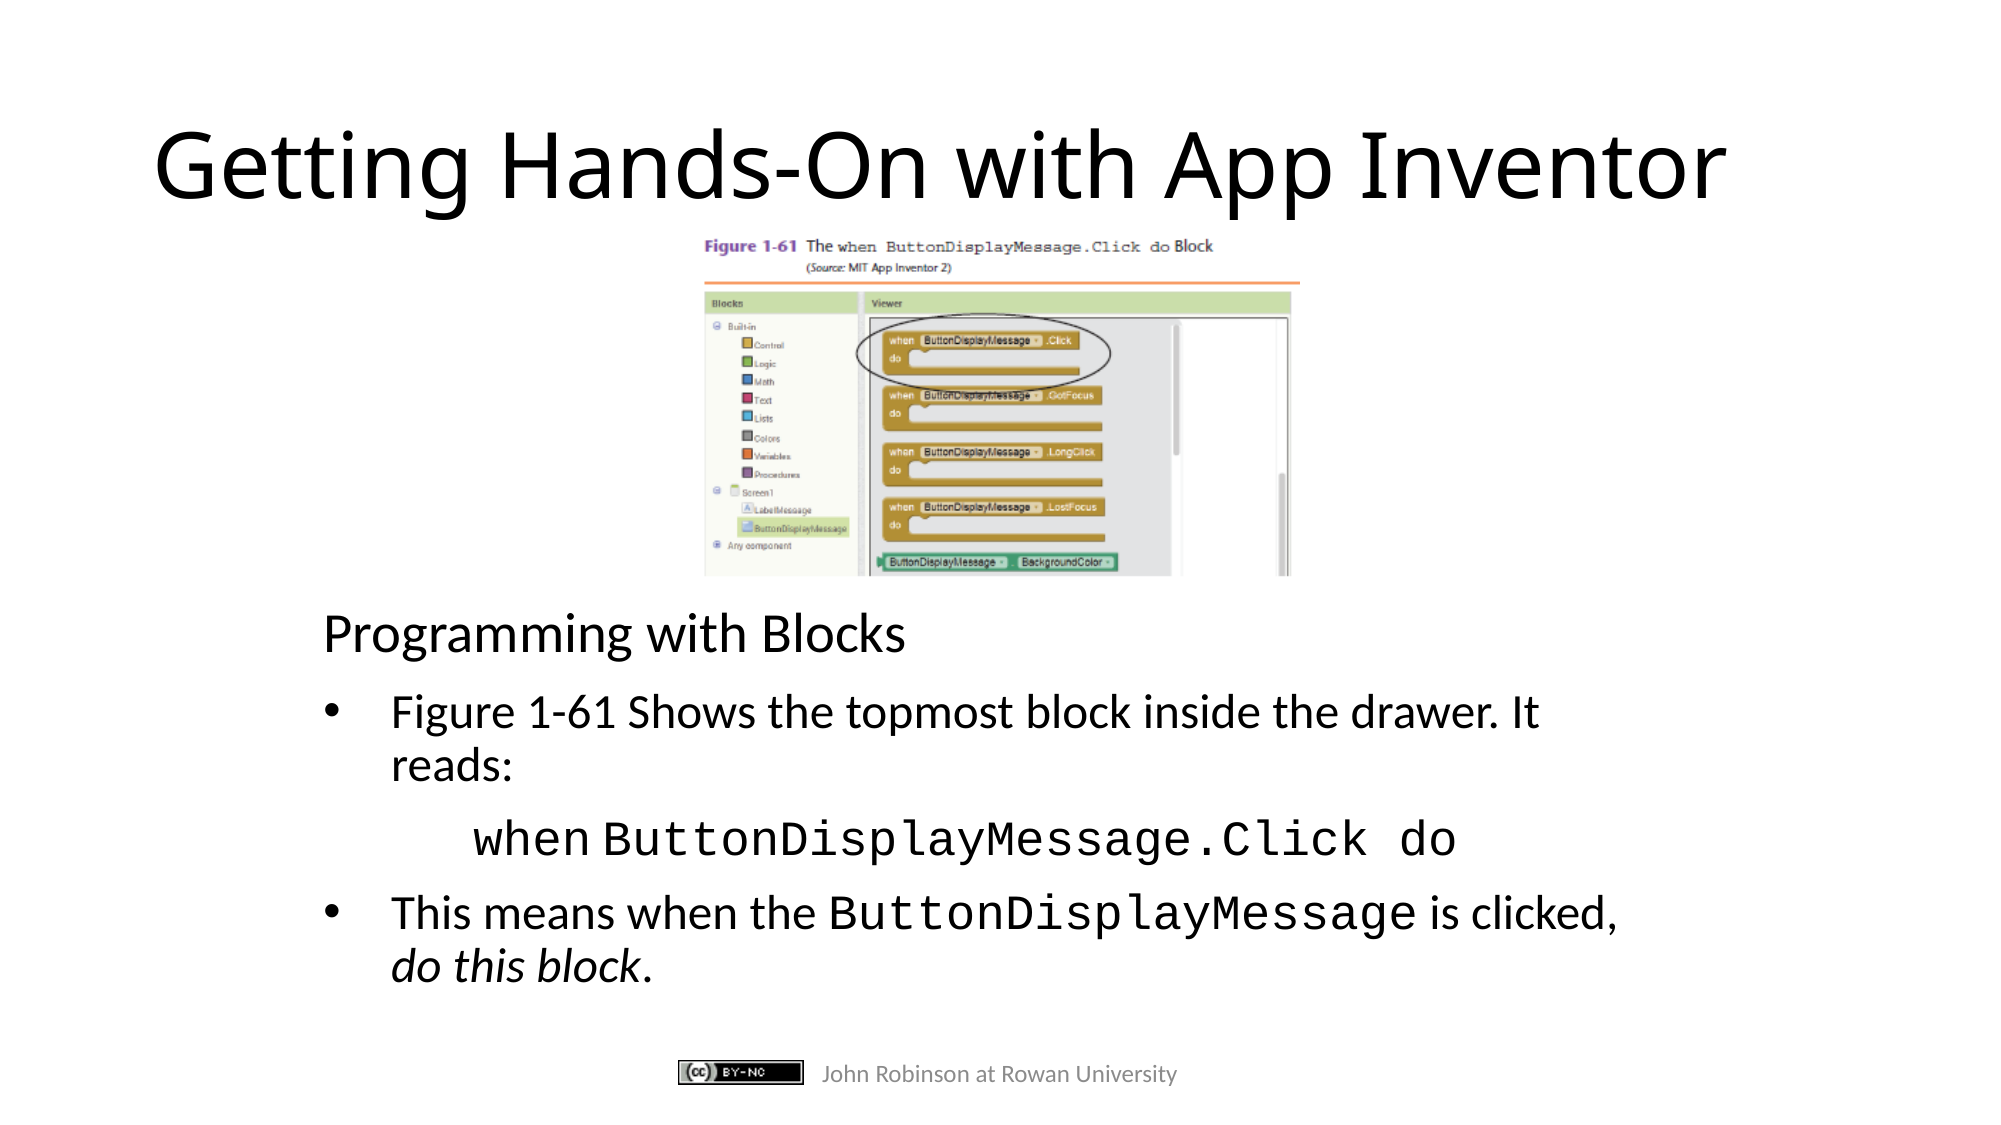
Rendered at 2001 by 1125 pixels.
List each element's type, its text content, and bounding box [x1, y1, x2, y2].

picture [699, 232, 1300, 582]
footer John Robinson at Rowan University [662, 1042, 1338, 1103]
list Programming with Blocks Figure 1-61 Shows the topmost block inside the drawer. It reads: when ButtonDisplayMessage.Click do This means when the ButtonDisplayMessage is clicked, do this block. [308, 596, 1658, 1125]
title Getting Hands-On with App Inventor [137, 59, 1863, 278]
picture [678, 1060, 804, 1085]
